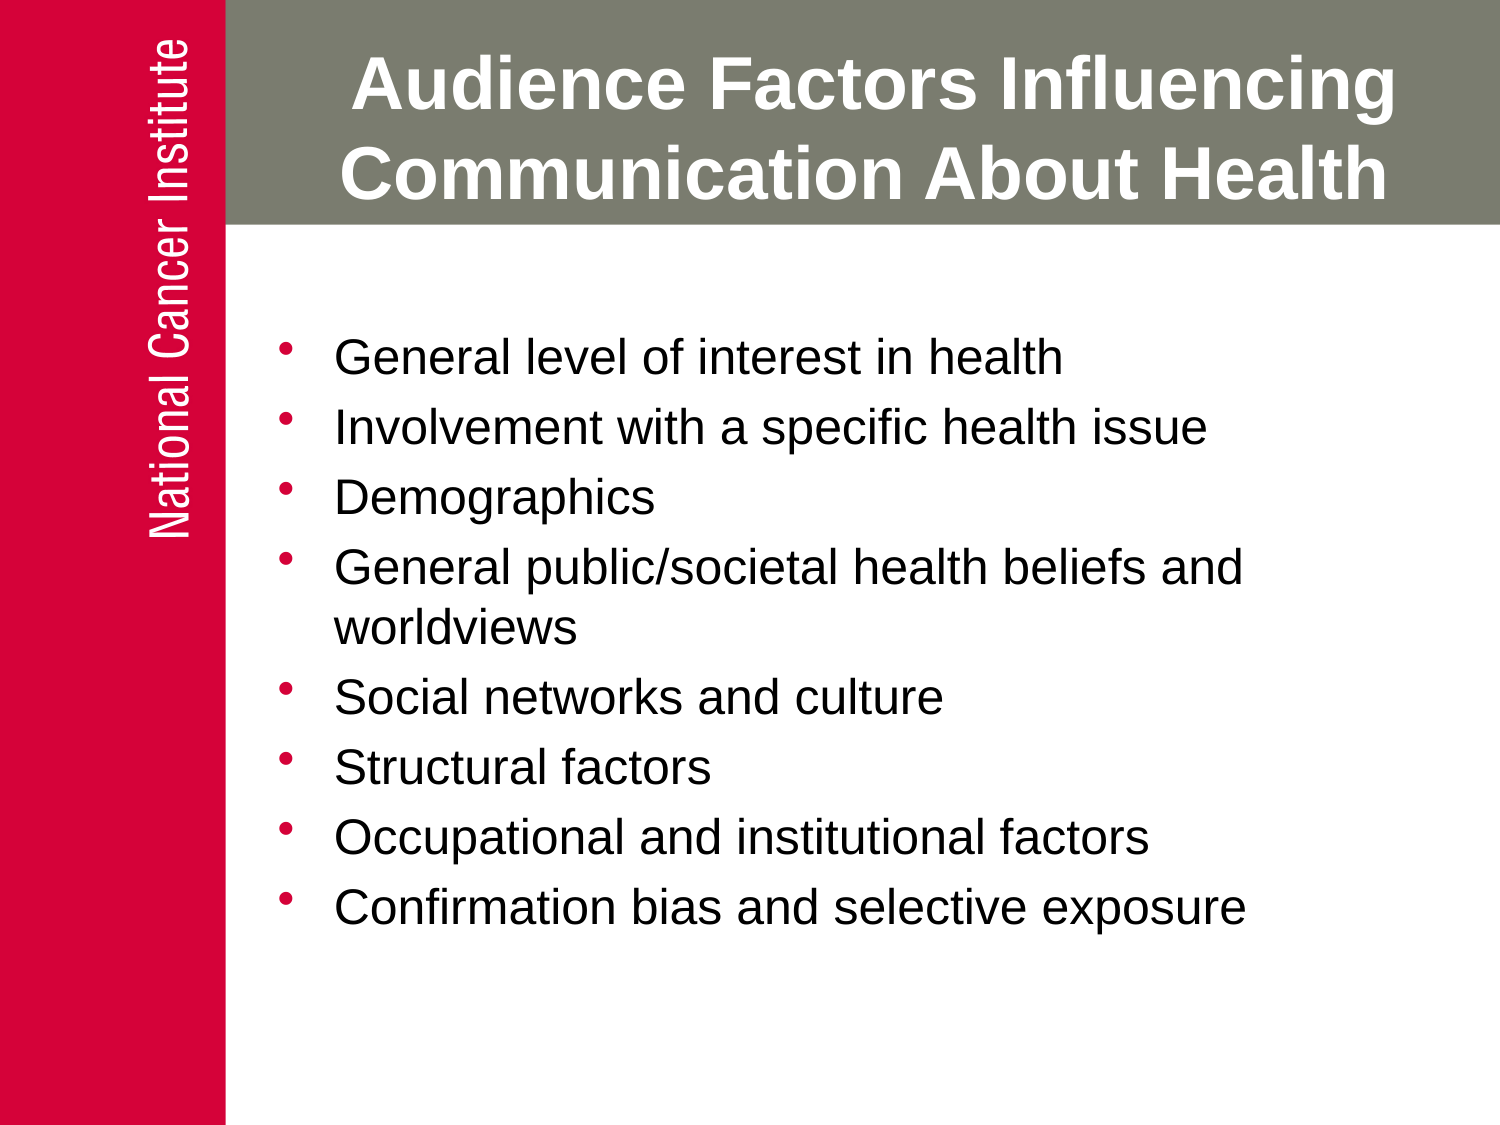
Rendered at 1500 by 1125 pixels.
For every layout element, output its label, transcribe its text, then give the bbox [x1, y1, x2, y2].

list General level of interest in health Involvement with a specific health issue Demographics General public/societal health beliefs and worldviews Social networks and culture Structural factors Occupational and institutional factors Confirmation bias and selective exposure [262, 316, 1476, 1074]
title Audience Factors Influencing Communication About Health [249, 49, 1500, 200]
picture [0, 0, 1500, 1125]
